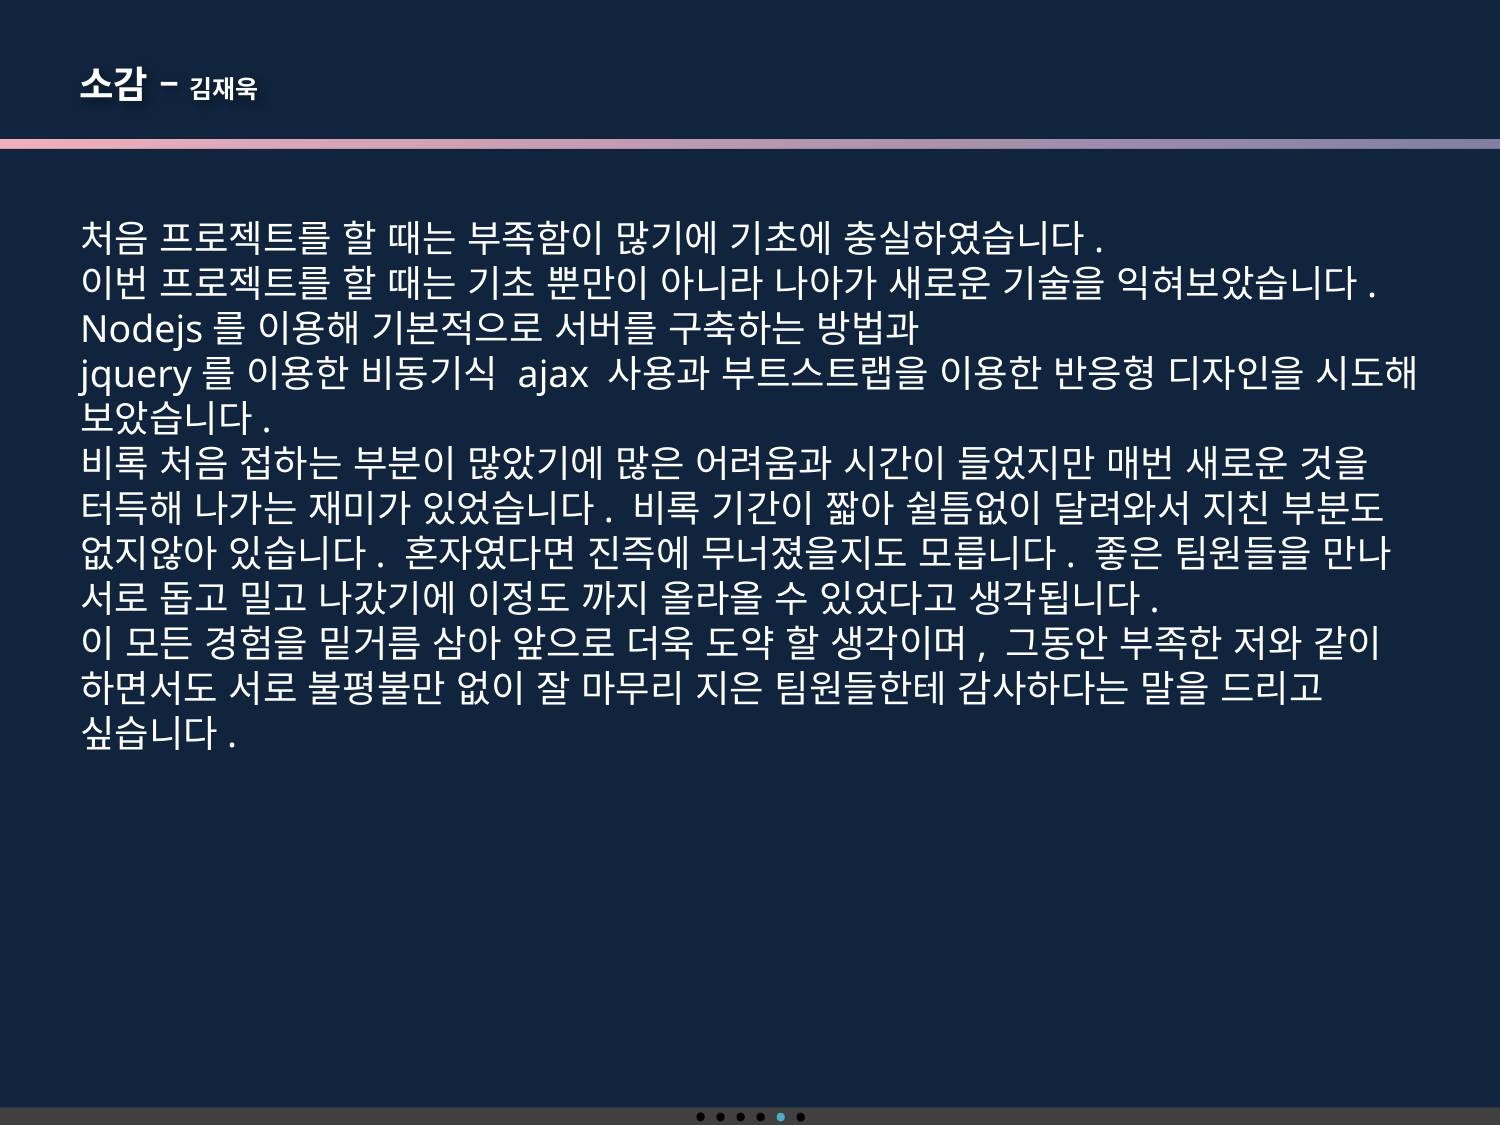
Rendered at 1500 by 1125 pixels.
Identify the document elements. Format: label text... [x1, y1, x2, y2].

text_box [696, 1112, 806, 1122]
text_box [0, 1107, 1500, 1125]
text_box [0, 0, 1500, 141]
text_box 처음 프로젝트를 할 때는 부족함이 많기에 기초에 충실하였습니다. 이번 프로젝트를 할 때는 기초 뿐만이 아니라 나아가 새로운 기술을 익혀보았습니다. Nodejs를 이용해 기본적으로 서버를 구축하는 방법과 jquery를 이용한 비동기식 ajax 사용과 부트스트랩을 이용한 반응형 디자인을 시도해 보았습니다. 비록 처음 접하는 부분이 많았기에 많은 어려움과 시간이 들었지만 매번 새로운 것을 터득해 나가는 재미가 있었습니다. 비록 기간이 짧아 쉴틈없이 달려와서 지친 부분도 없지않아 있습니다. 혼자였다면 진즉에 무너졌을지도 모릅니다. 좋은 팀원들을 만나 서로 돕고 밀고 나갔기에 이정도 까지 올라올 수 있었다고 생각됩니다. 이 모든 경험을 밑거름 삼아 앞으로 더욱 도약 할 생각이며, 그동안 부족한 저와 같이 하면서도 서로 불평불만 없이 잘 마무리 지은 팀원들한테 감사하다는 말을 드리고 싶습니다. [65, 208, 1435, 763]
text_box [0, 147, 1500, 1107]
text_box 소감 – 김재욱 [53, 32, 1471, 138]
